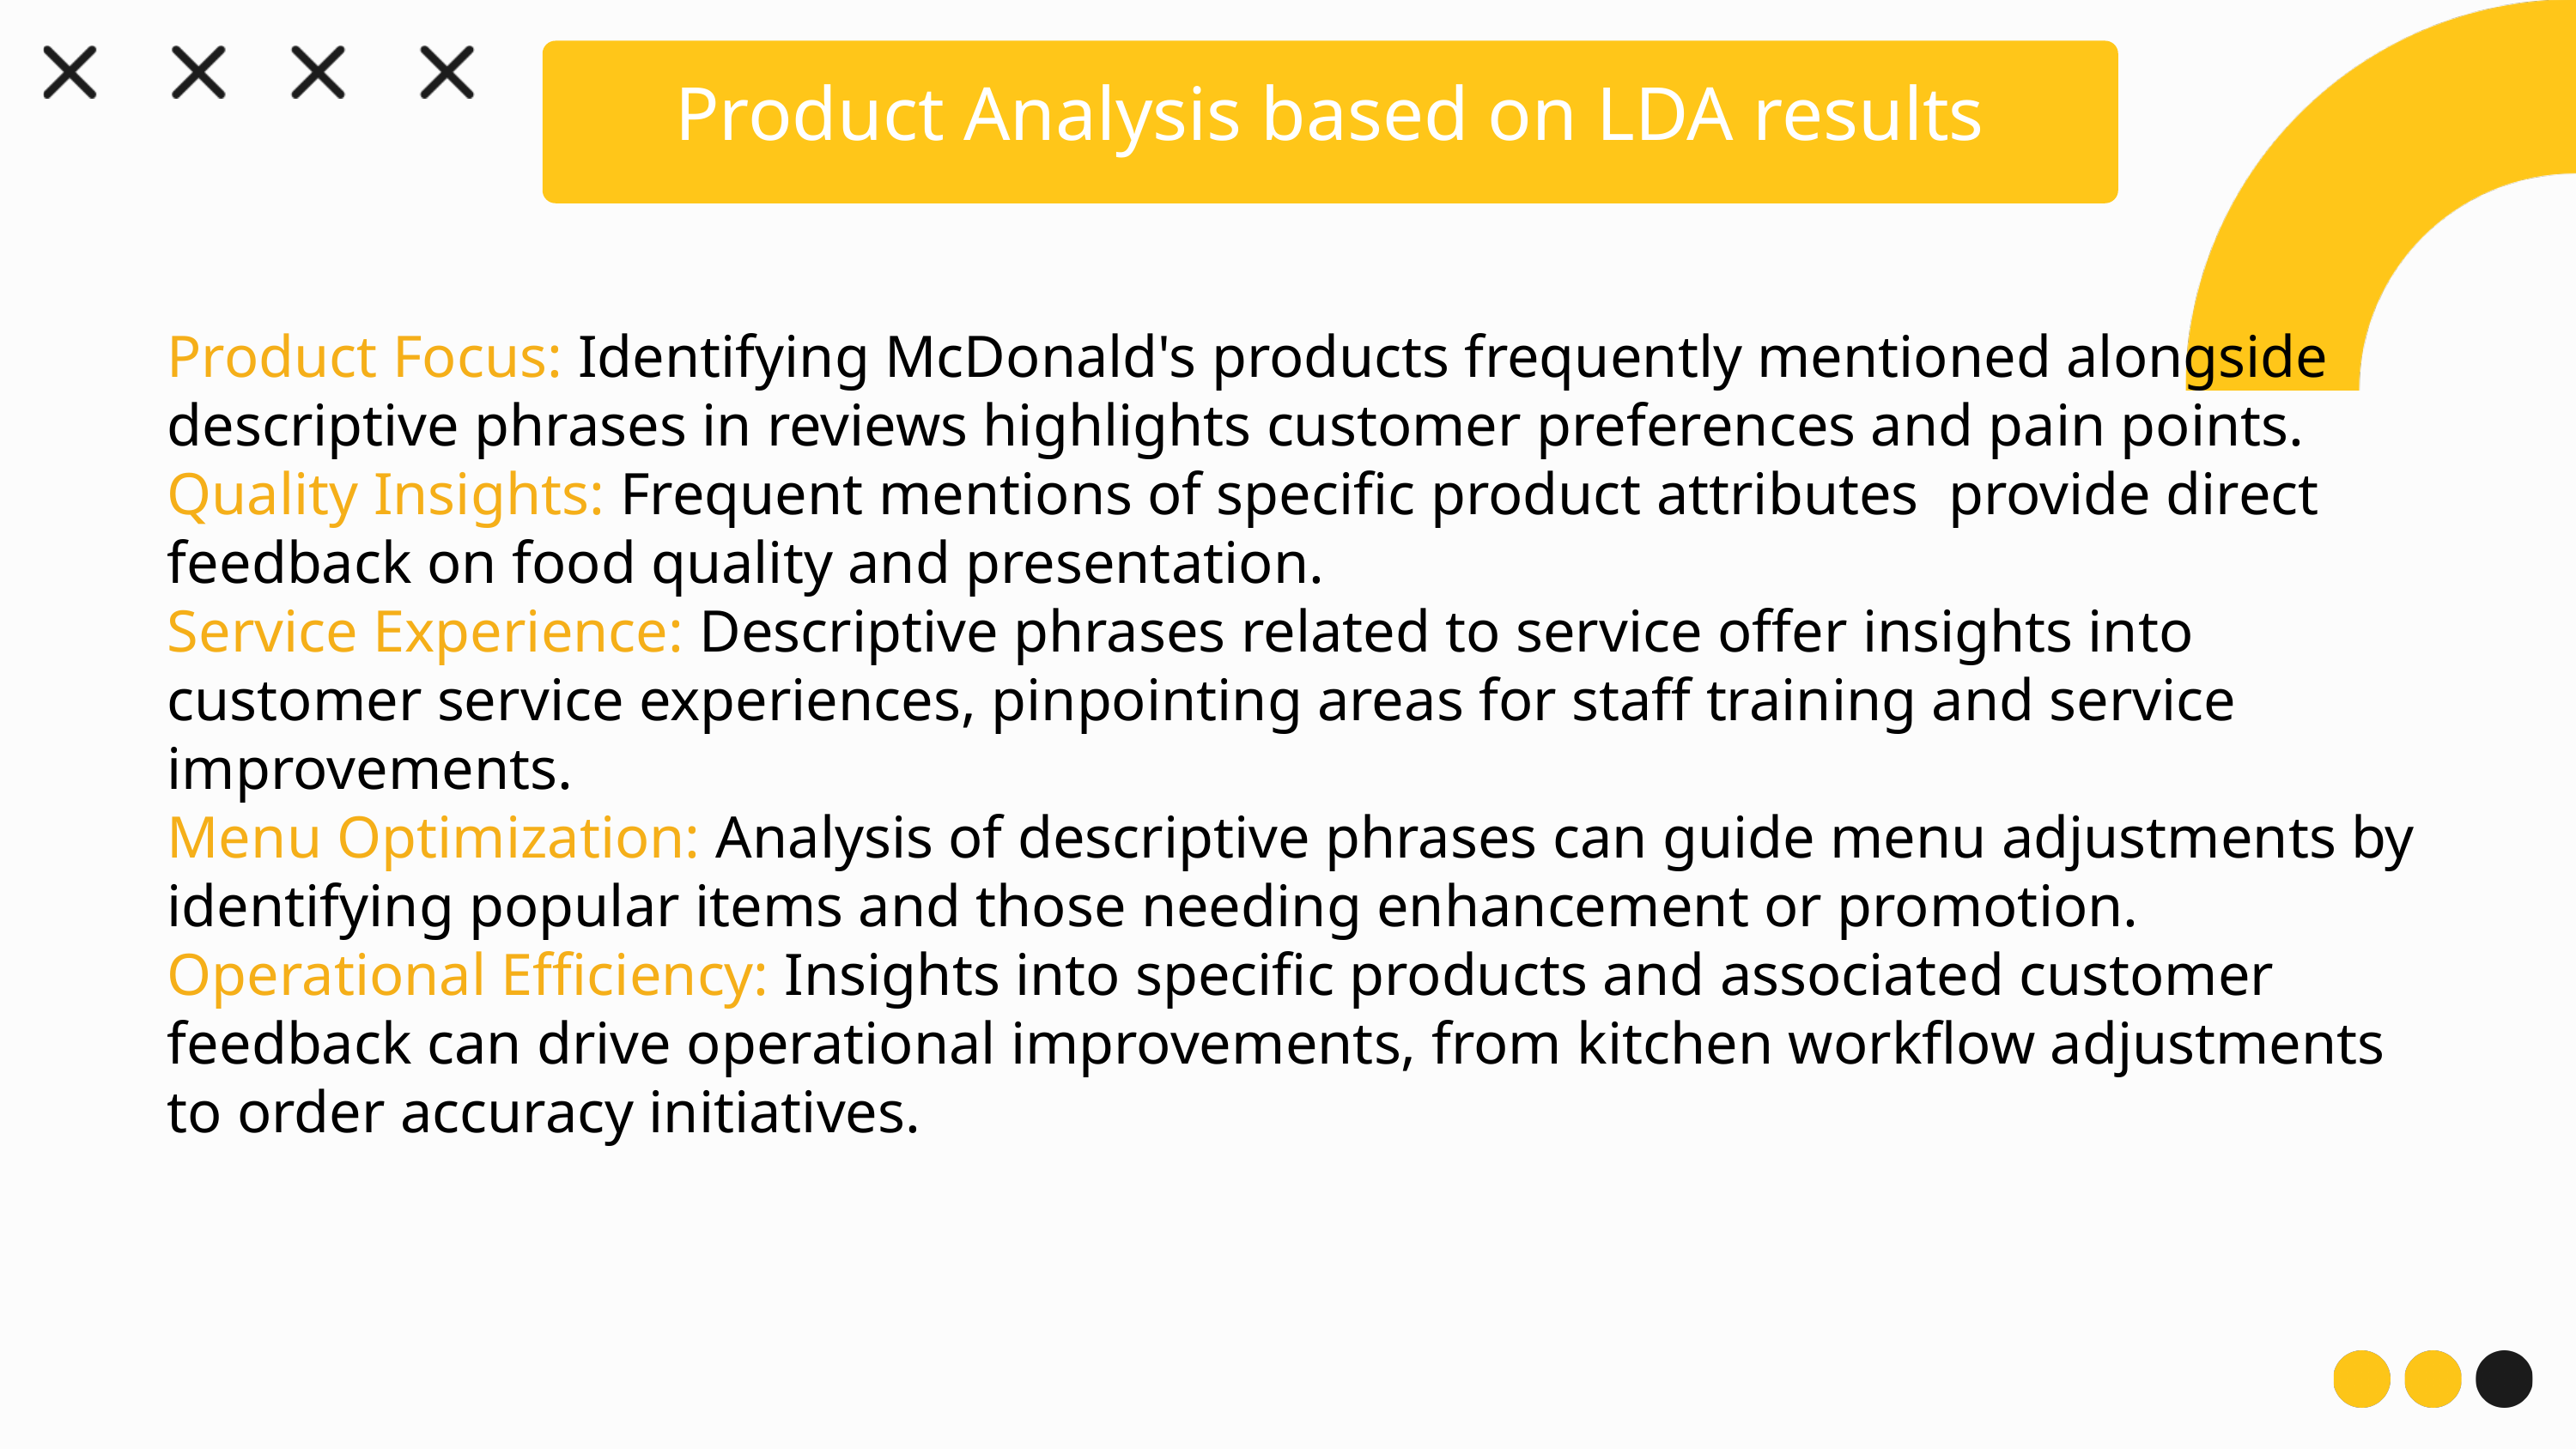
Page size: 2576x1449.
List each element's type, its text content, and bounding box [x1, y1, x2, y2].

text_box [2404, 1350, 2462, 1408]
text_box Product Focus: Identifying McDonald's products frequently mentioned alongside descriptive phrases in reviews highlights customer preferences and pain points. Quality Insights: Frequent mentions of specific product attributes provide direct feedback on food quality and presentation. Service Experience: Descriptive phrases related to service offer insights into customer service experiences, pinpointing areas for staff training and service improvements. Menu Optimization: Analysis of descriptive phrases can guide menu adjustments by identifying popular items and those needing enhancement or promotion. Operational Efficiency: Insights into specific products and associated customer feedback can drive operational improvements, from kitchen workflow adjustments to order accuracy initiatives. [167, 320, 2433, 1213]
text_box [43, 45, 475, 99]
text_box [2476, 1350, 2533, 1408]
text_box [2185, 0, 2576, 391]
text_box Product Analysis based on LDA results [518, 67, 2142, 244]
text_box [542, 40, 2118, 203]
text_box [2333, 1350, 2391, 1408]
